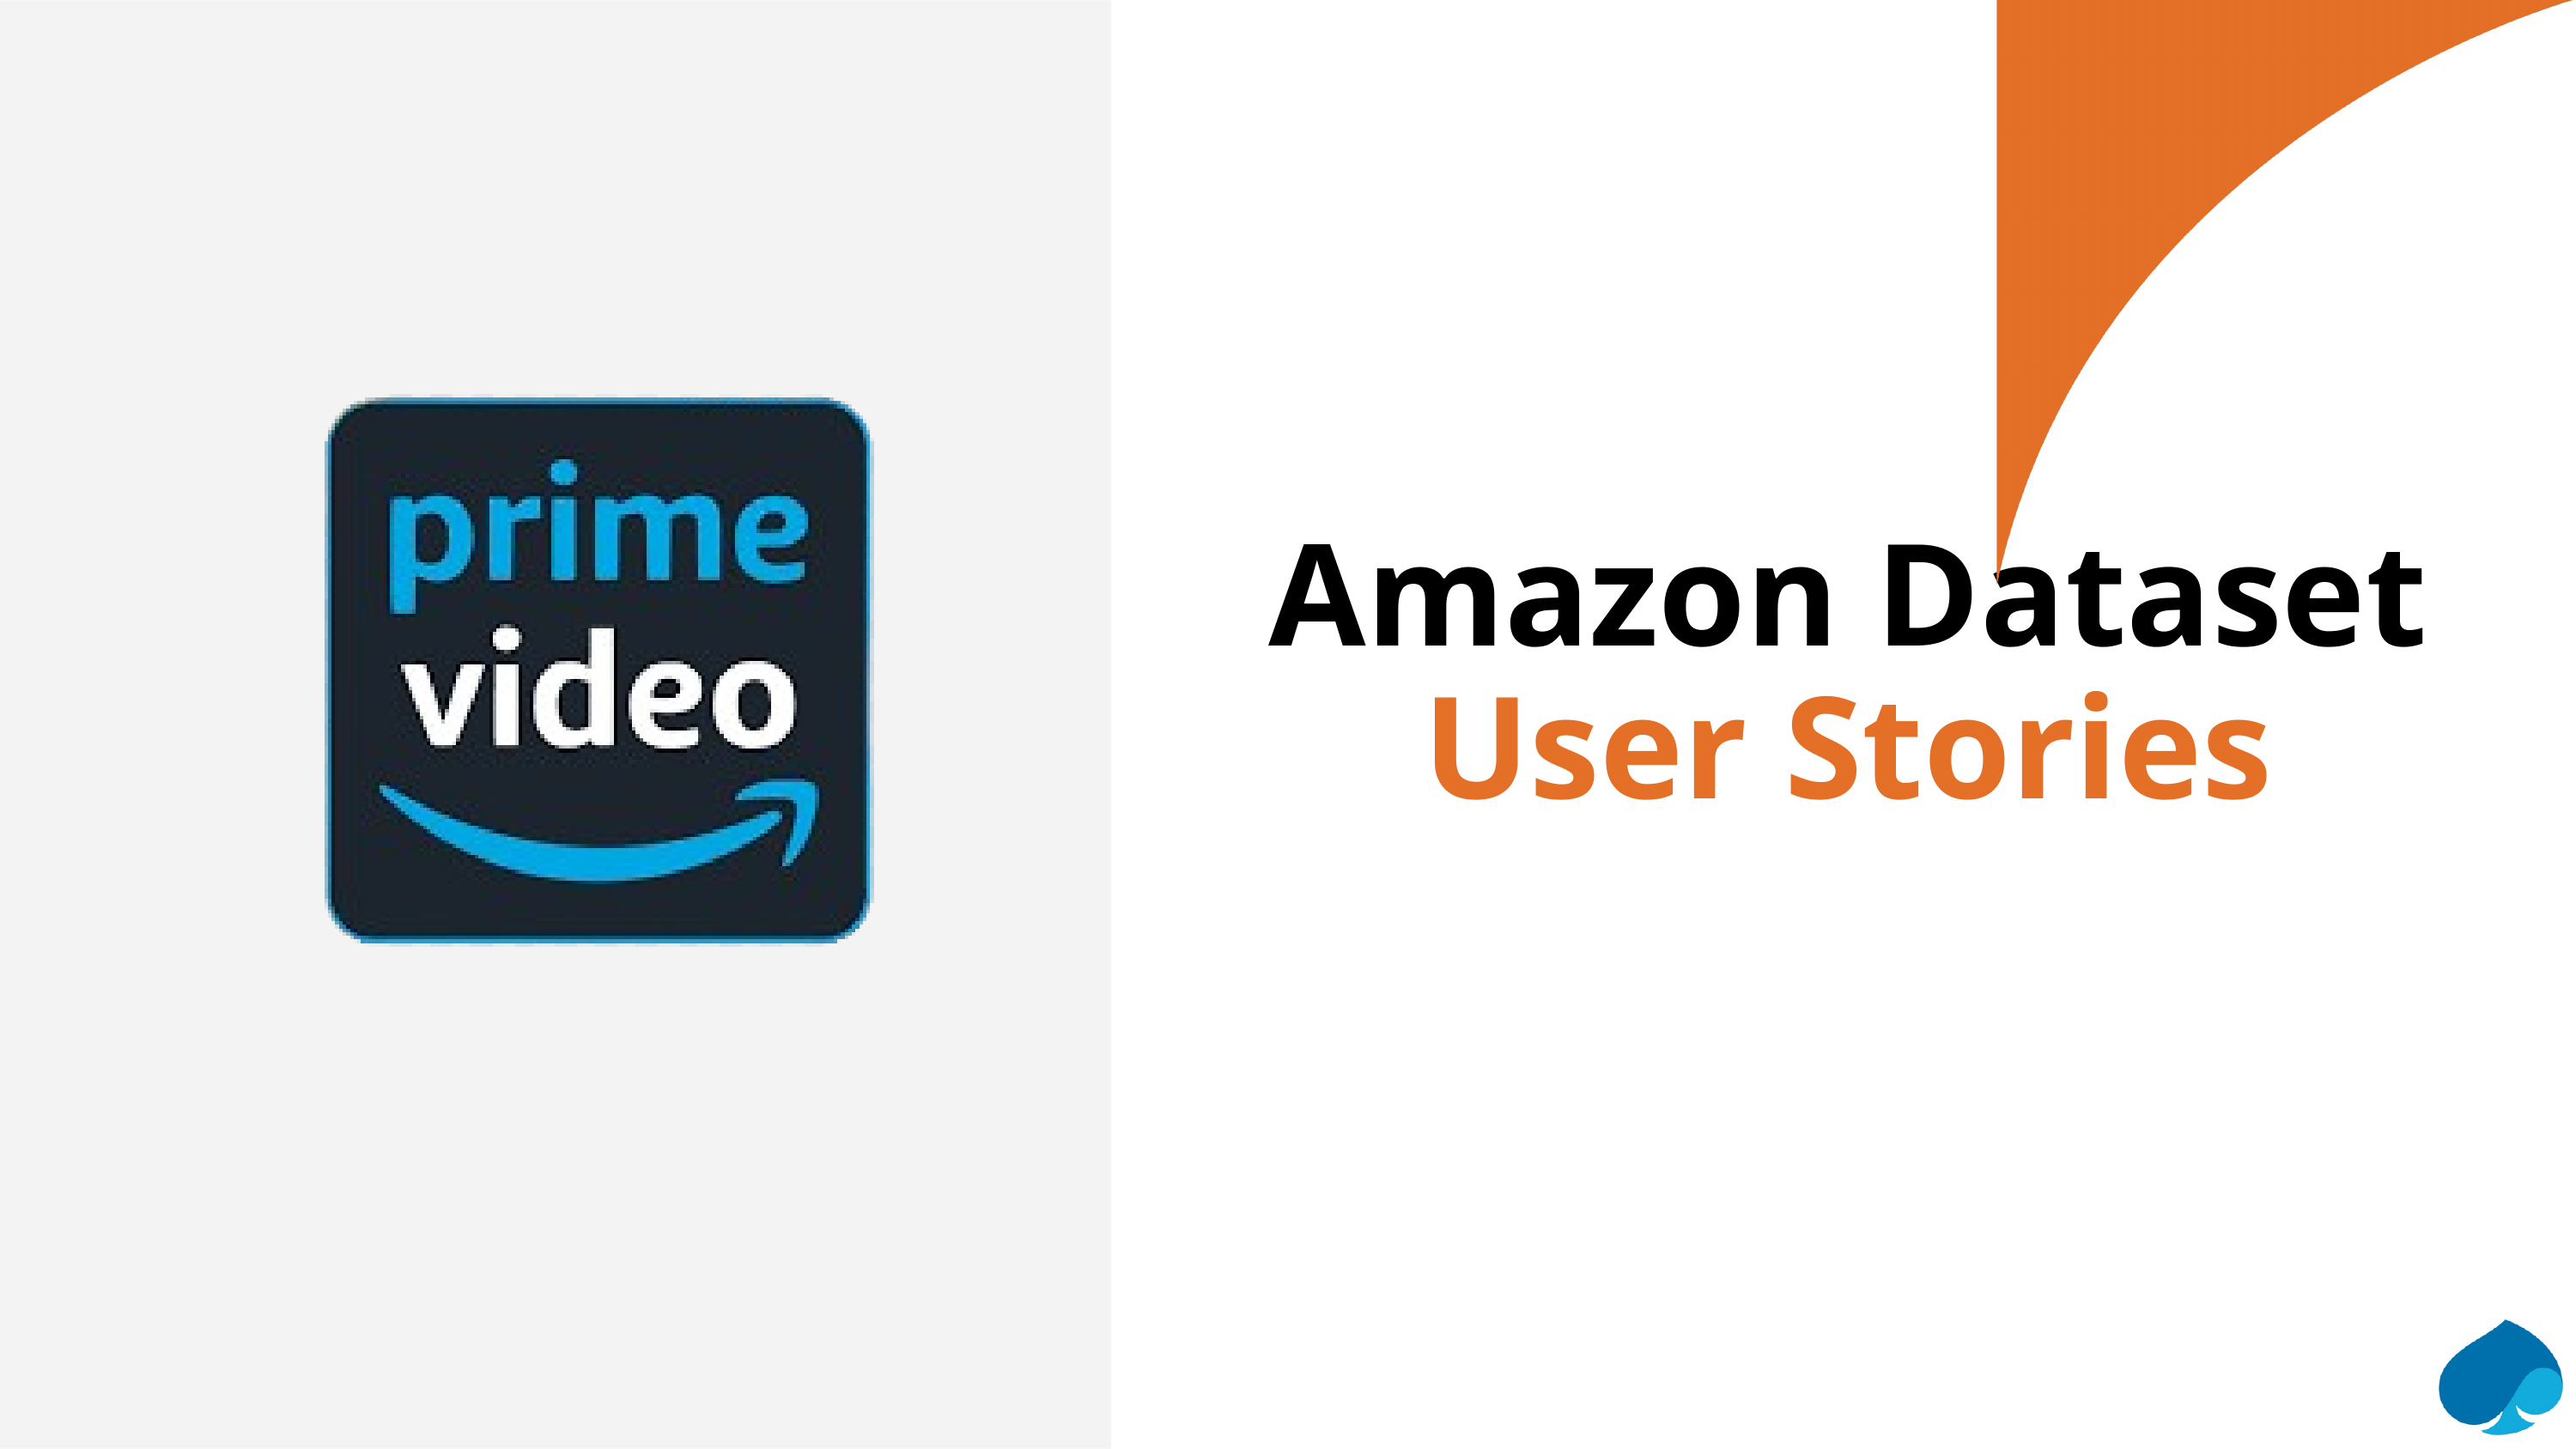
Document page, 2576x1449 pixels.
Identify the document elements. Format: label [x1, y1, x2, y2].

text_box [1996, 0, 2576, 228]
text_box [695, 231, 2576, 1125]
text_box [2394, 1317, 2576, 1438]
text_box [185, 270, 689, 1094]
text_box [0, 0, 1112, 1449]
